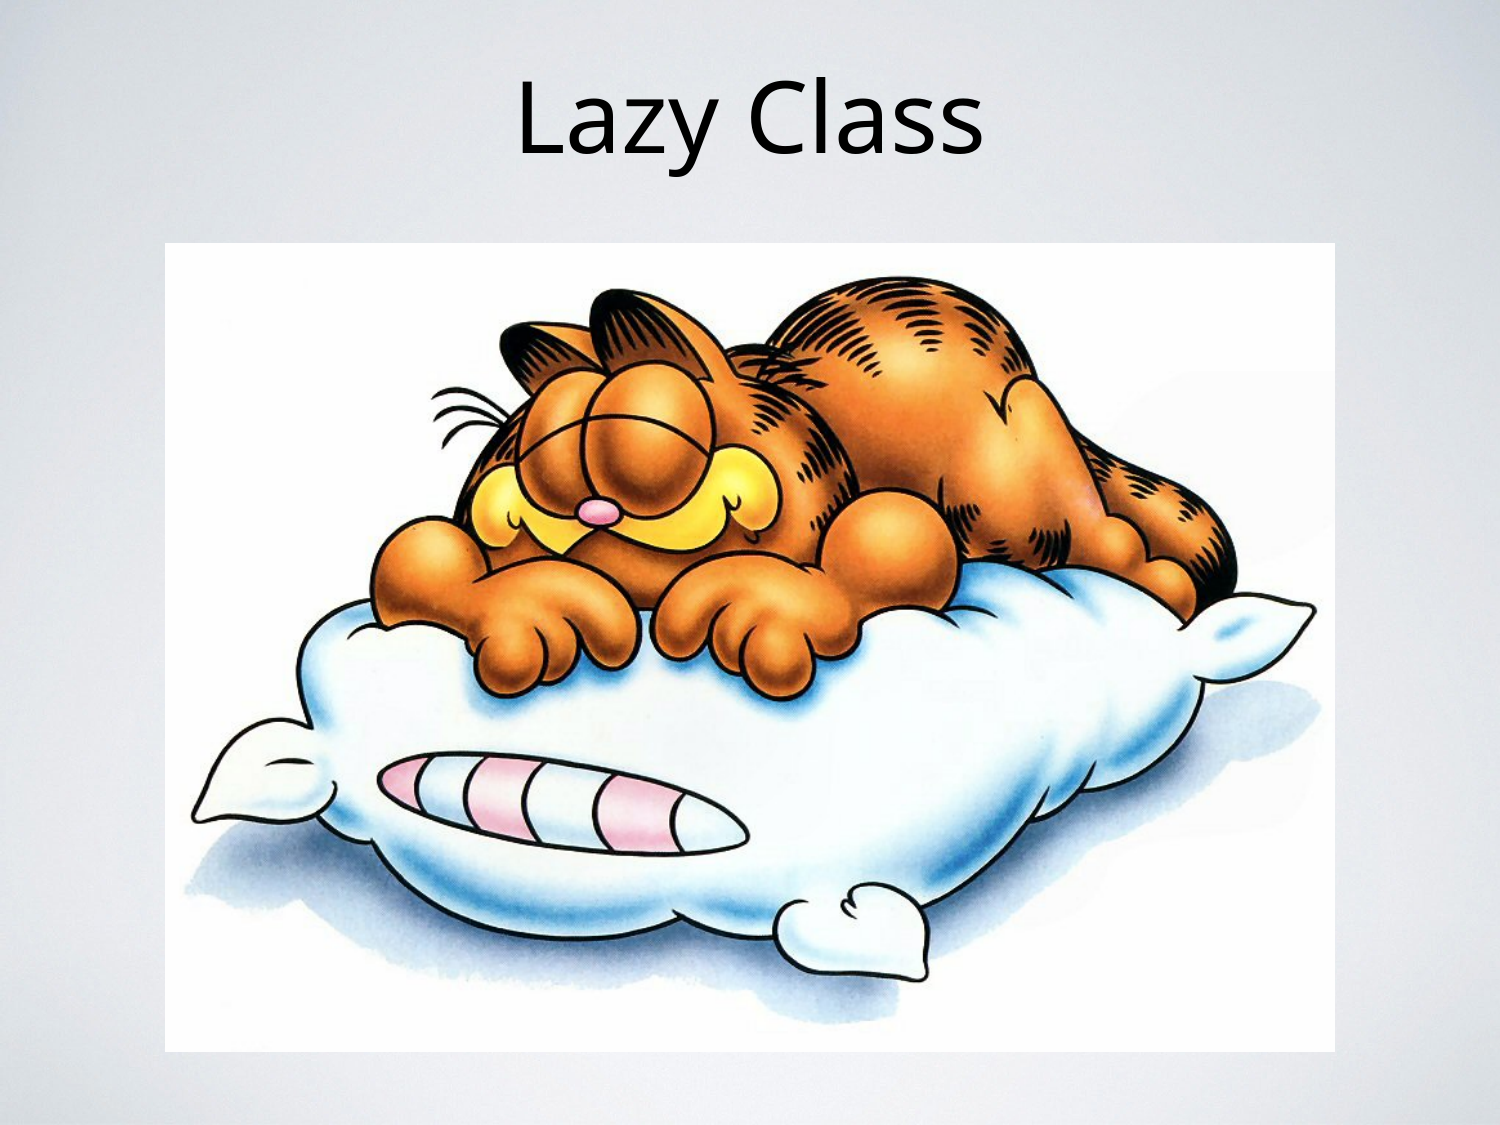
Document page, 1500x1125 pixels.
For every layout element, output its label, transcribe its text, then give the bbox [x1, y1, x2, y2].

title Lazy Class [103, 59, 1397, 278]
picture [0, 0, 1500, 1125]
